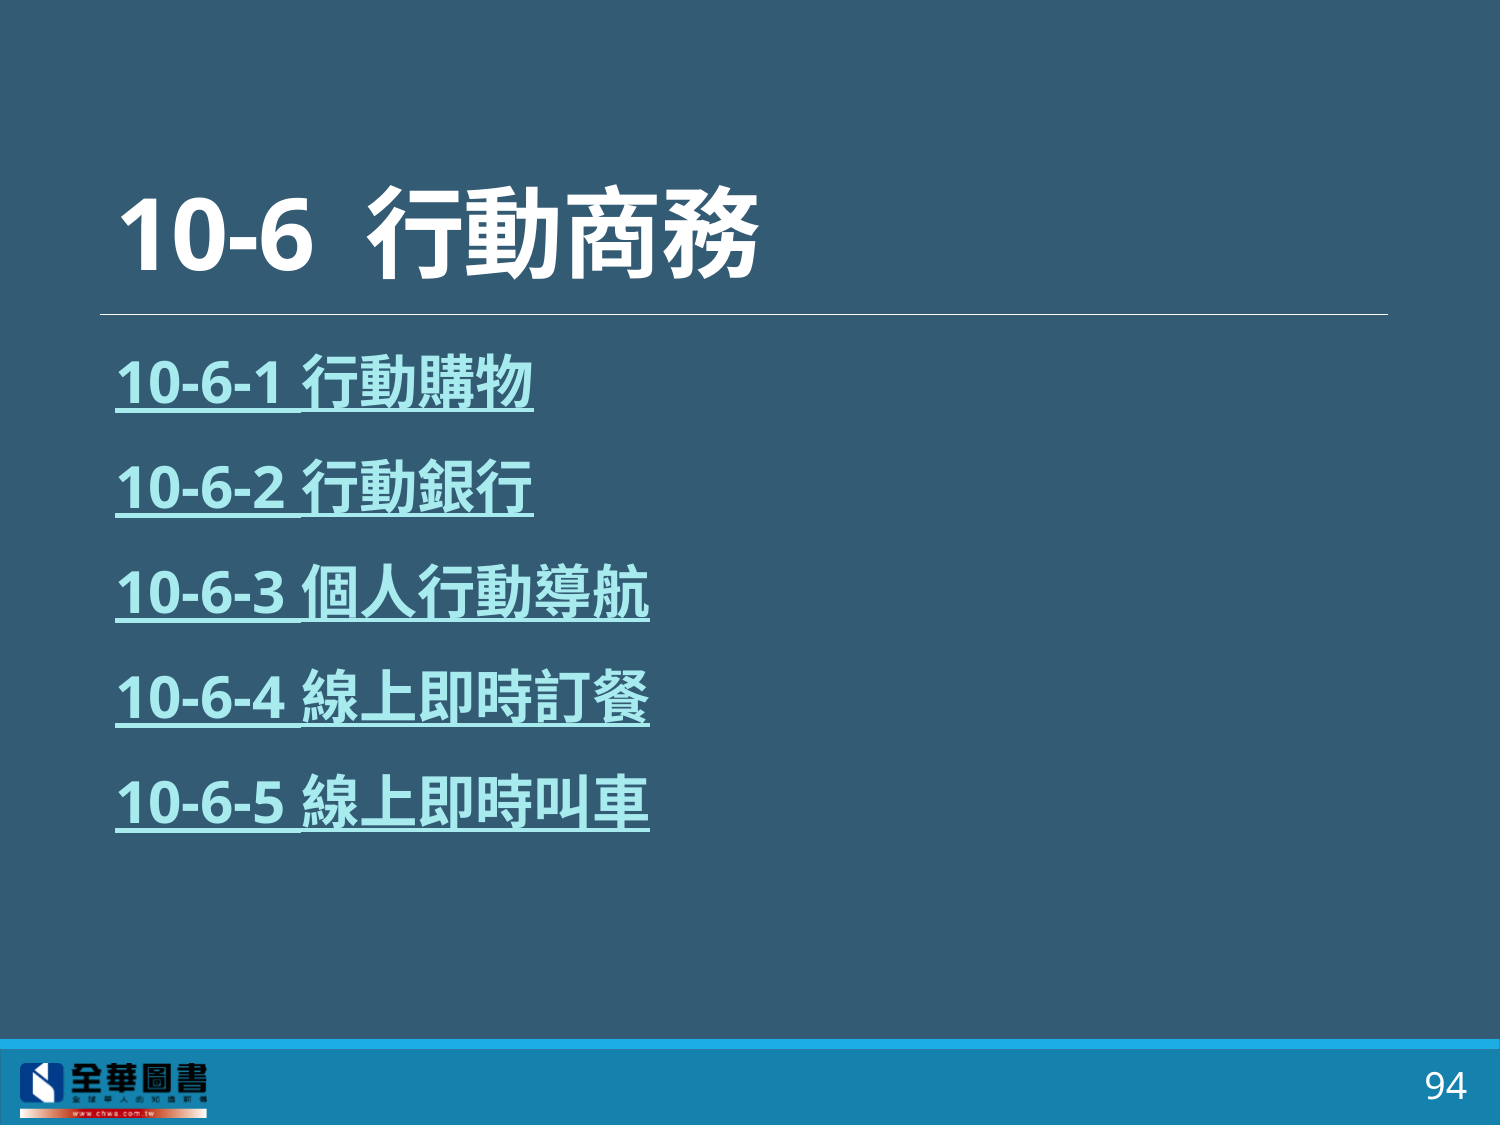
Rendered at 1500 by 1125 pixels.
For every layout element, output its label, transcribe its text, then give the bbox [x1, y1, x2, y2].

list 10-6-1 行動購物 10-6-2 行動銀行 10-6-3 個人行動導航 10-6-4 線上即時訂餐 10-6-5 線上即時叫車 [100, 338, 1338, 976]
slide_number 94 [1320, 1057, 1483, 1118]
title 10-6 行動商務 [100, 47, 1447, 299]
picture [20, 1063, 207, 1118]
